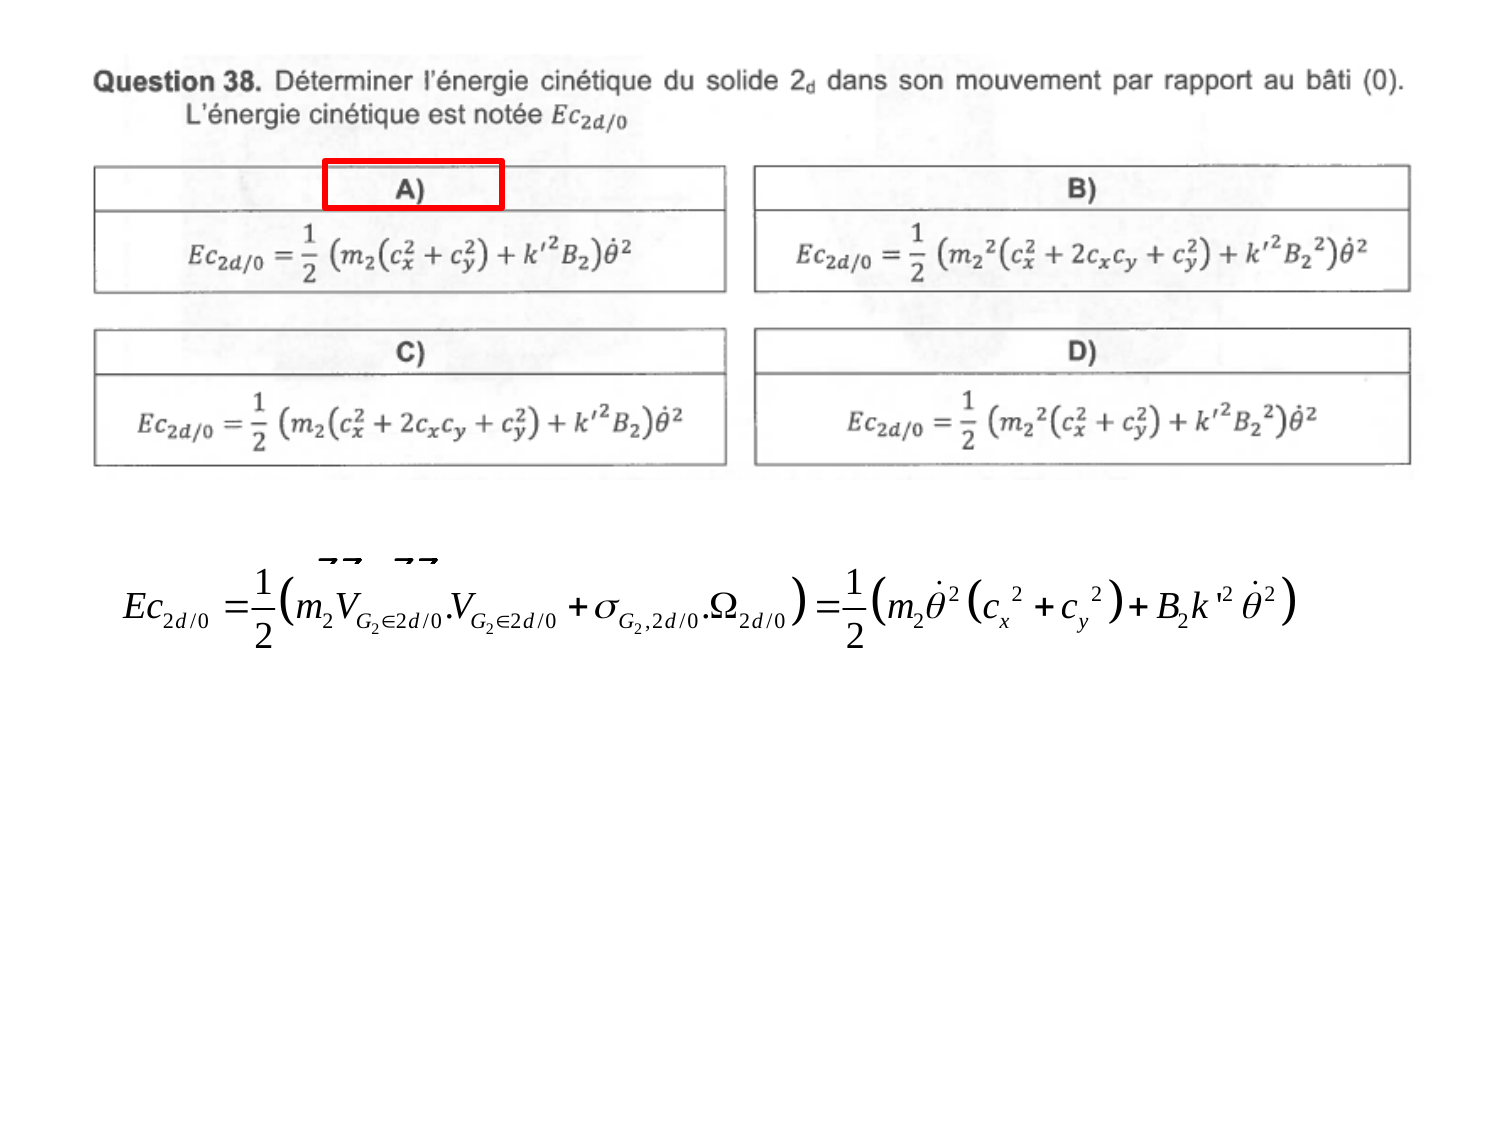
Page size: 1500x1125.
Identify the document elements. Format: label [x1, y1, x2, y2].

text_box [115, 558, 1300, 658]
picture [67, 54, 1433, 481]
